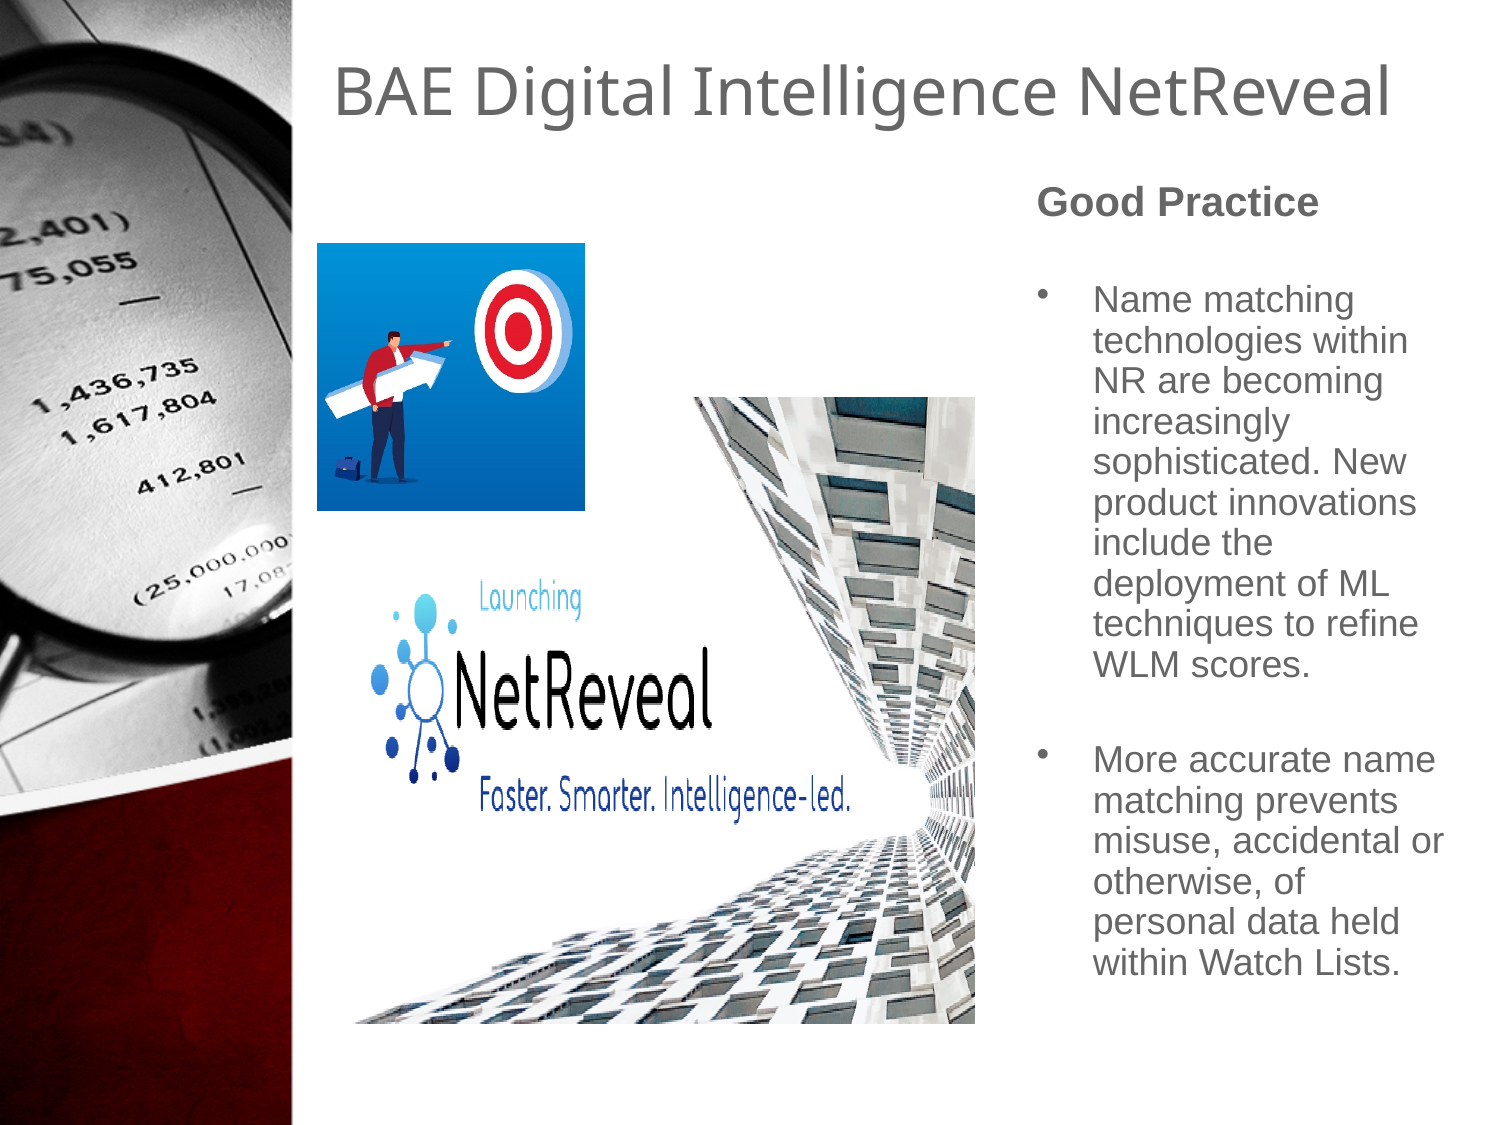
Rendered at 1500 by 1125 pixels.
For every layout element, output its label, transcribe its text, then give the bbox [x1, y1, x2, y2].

title BAE Digital Intelligence NetReveal [317, 25, 1452, 153]
picture [0, 0, 1500, 1125]
text_box Good Practice Name matching technologies within NR are becoming increasingly sophisticated. New product innovations include the deployment of ML techniques to refine WLM scores. More accurate name matching prevents misuse, accidental or otherwise, of personal data held within Watch Lists. [1021, 172, 1471, 1100]
